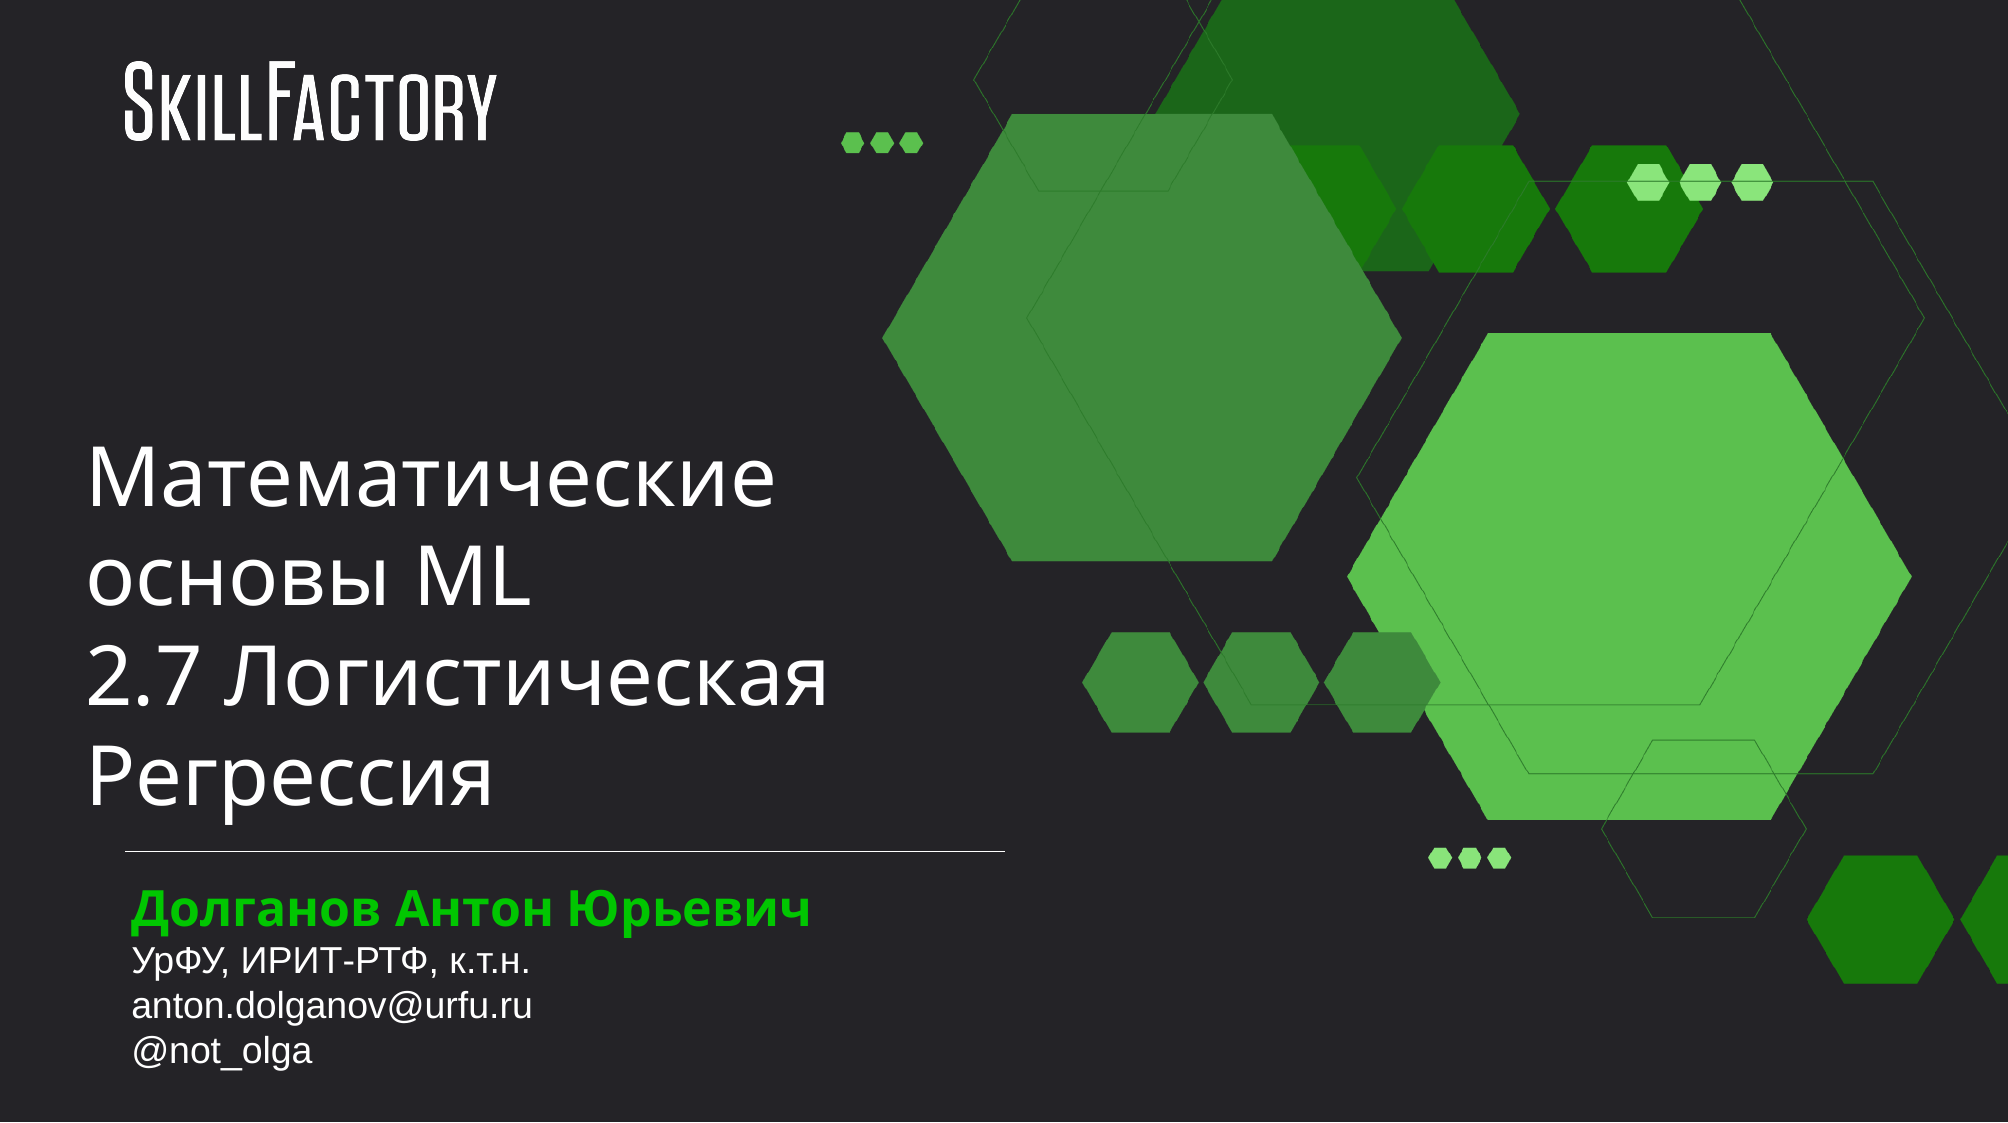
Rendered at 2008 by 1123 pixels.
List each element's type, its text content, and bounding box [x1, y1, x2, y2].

text_box Долганов Антон Юрьевич УрФУ, ИРИТ-РТФ, к.т.н. anton.dolganov@urfu.ru @not_olga [131, 851, 1241, 1017]
picture [751, 0, 2008, 1017]
text_box Математические основы ML 2.7 Логистическая Регрессия [85, 422, 1113, 827]
picture [125, 61, 497, 141]
